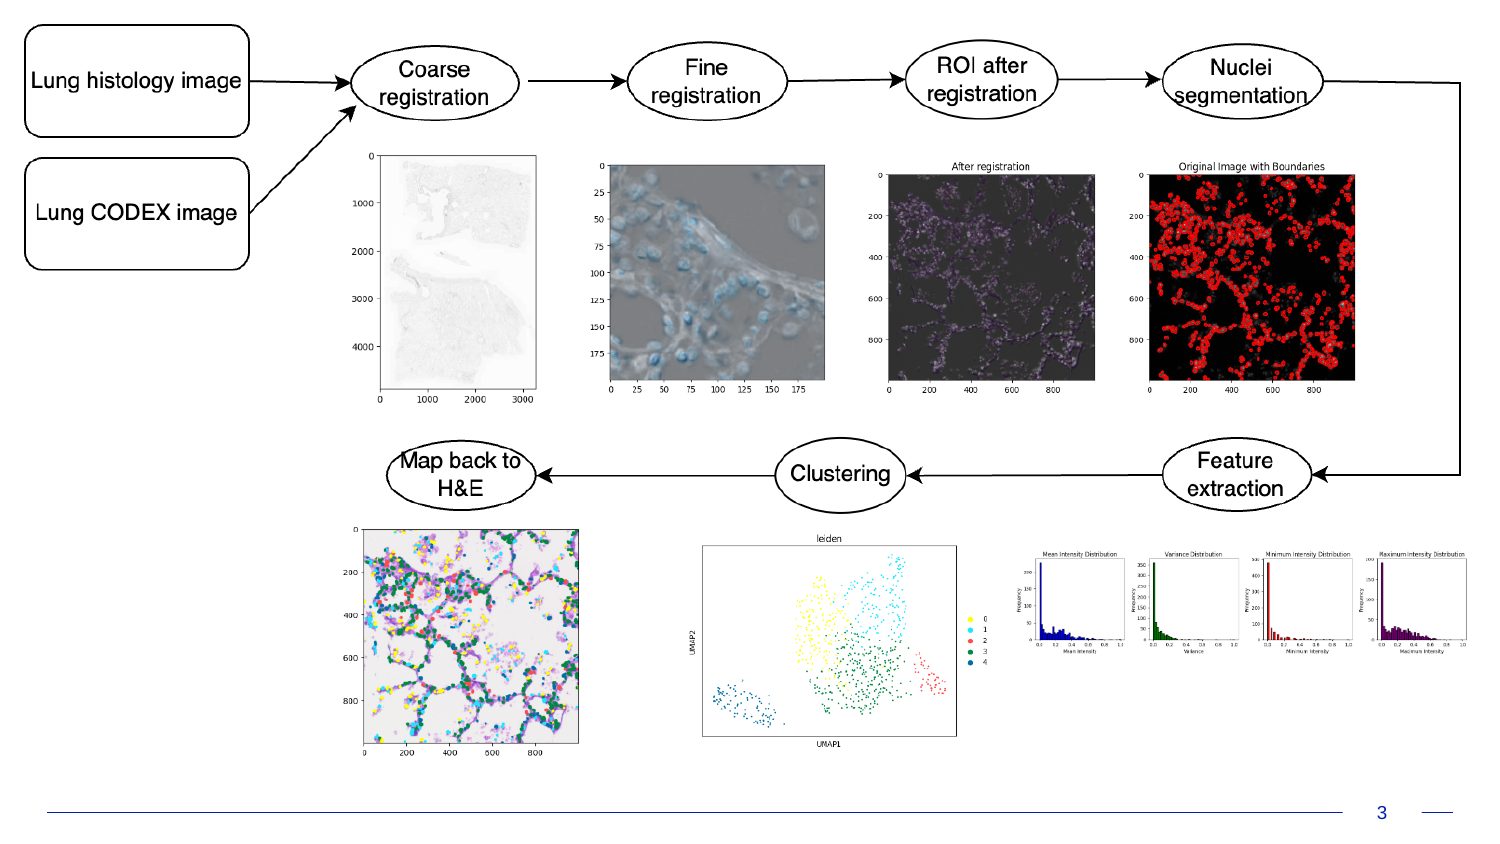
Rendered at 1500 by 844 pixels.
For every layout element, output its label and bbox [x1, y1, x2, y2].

picture [24, 24, 1476, 765]
